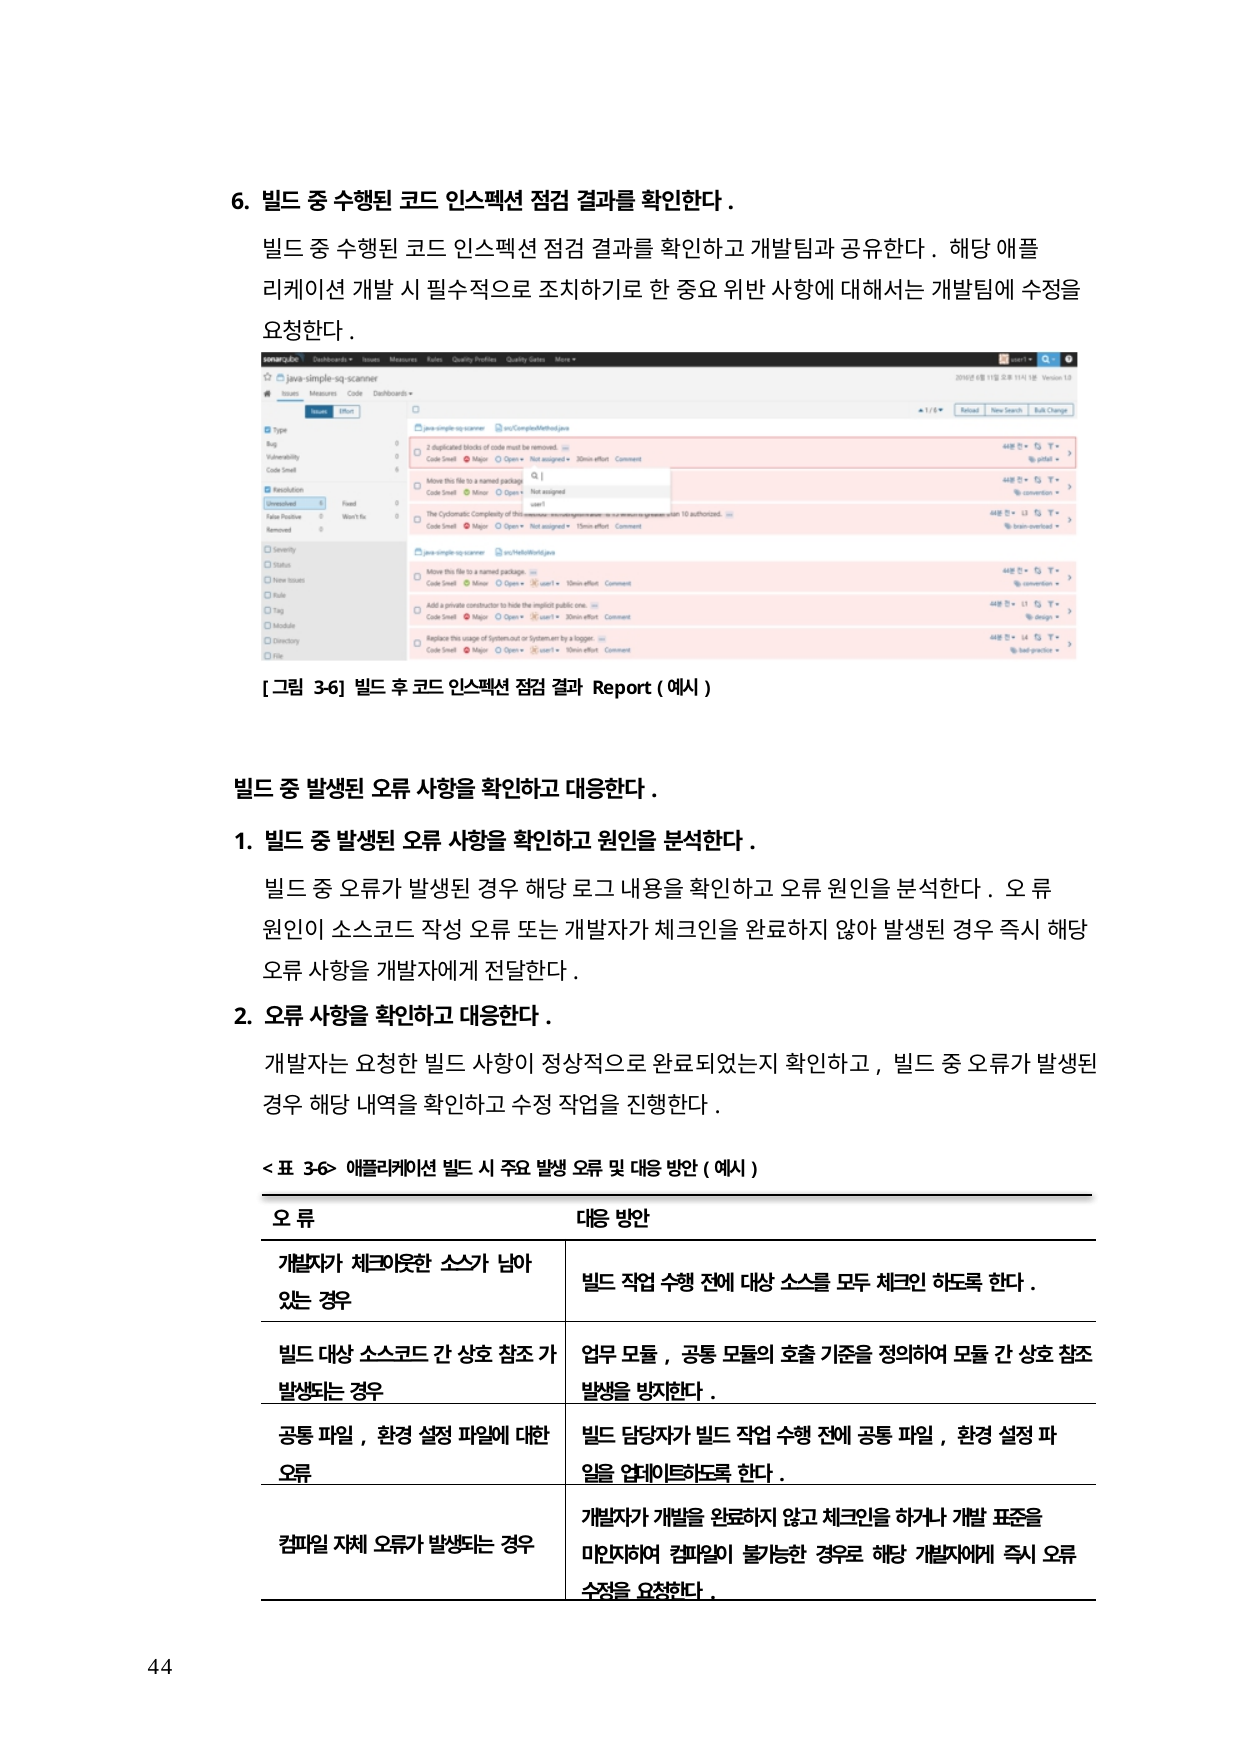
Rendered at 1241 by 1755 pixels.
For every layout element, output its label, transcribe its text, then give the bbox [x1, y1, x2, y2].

text_box [261, 1193, 1093, 1197]
picture [259, 350, 1081, 662]
table_cell 빌드 담당자가 빌드 작업 수행 전에 공통 파일, 환경 설정 파 일을 업데이트하도록 한다. [566, 1404, 1096, 1484]
text_box 44 [147, 1651, 196, 1680]
text_box 6. 빌드 중 수행된 코드 인스펙션 점검 결과를 확인한다. 빌드 중 수행된 코드 인스펙션 점검 결과를 확인하고 개발팀과 공유한다. 해당 애플 리케이션 개발 시 필수적으로 조치하기로 한 중요 위반 사항에 대해서는 개발팀에 수정을 요청한다. [그림 3-6] 빌드 후 코드 인스펙션 점검 결과 Report (예시) 빌드 중 발생된 오류 사항을 확인하고 대응한다. 1. 빌드 중 발생된 오류 사항을 확인하고 원인을 분석한다. 빌드 중 오류가 발생된 경우 해당 로그 내용을 확인하고 오류 원인을 분석한다. 오 류 원인이 소스코드 작성 오류 또는 개발자가 체크인을 완료하지 않아 발생된 경우 즉시 해당 오류 사항을 개발자에게 전달한다. 2. 오류 사항을 확인하고 대응한다. 개발자는 요청한 빌드 사항이 정상적으로 완료되었는지 확인하고, 빌드 중 오류가 발생된 경우 해당 내역을 확인하고 수정 작업을 진행한다. <표 3-6> 애플리케이션 빌드 시 주요 발생 오류 및 대응 방안(예시) [230, 186, 1103, 1179]
table_cell 개발자가 개발을 완료하지 않고 체크인을 하거나 개발 표준을 미인지하여 컴파일이 불가능한 경우로 해당 개발자에게 즉시 오류 수정을 요청한다. [566, 1485, 1096, 1599]
table_header 개발자가 체크아웃한 소스가 남아 있는 경우 [261, 1241, 565, 1321]
table_cell 컴파일 자체 오류가 발생되는 경우 [261, 1485, 565, 1599]
text_box 오 류 대응 방안 [272, 1205, 675, 1231]
table_cell 공통 파일, 환경 설정 파일에 대한 오류 [261, 1404, 565, 1484]
table_cell 업무 모듈, 공통 모듈의 호출 기준을 정의하여 모듈 간 상호 참조 발생을 방지한다. [566, 1322, 1096, 1403]
table_cell 빌드 대상 소스코드 간 상호 참조 가 발생되는 경우 [261, 1322, 565, 1403]
table_header 빌드 작업 수행 전에 대상 소스를 모두 체크인 하도록 한다. [566, 1241, 1096, 1321]
